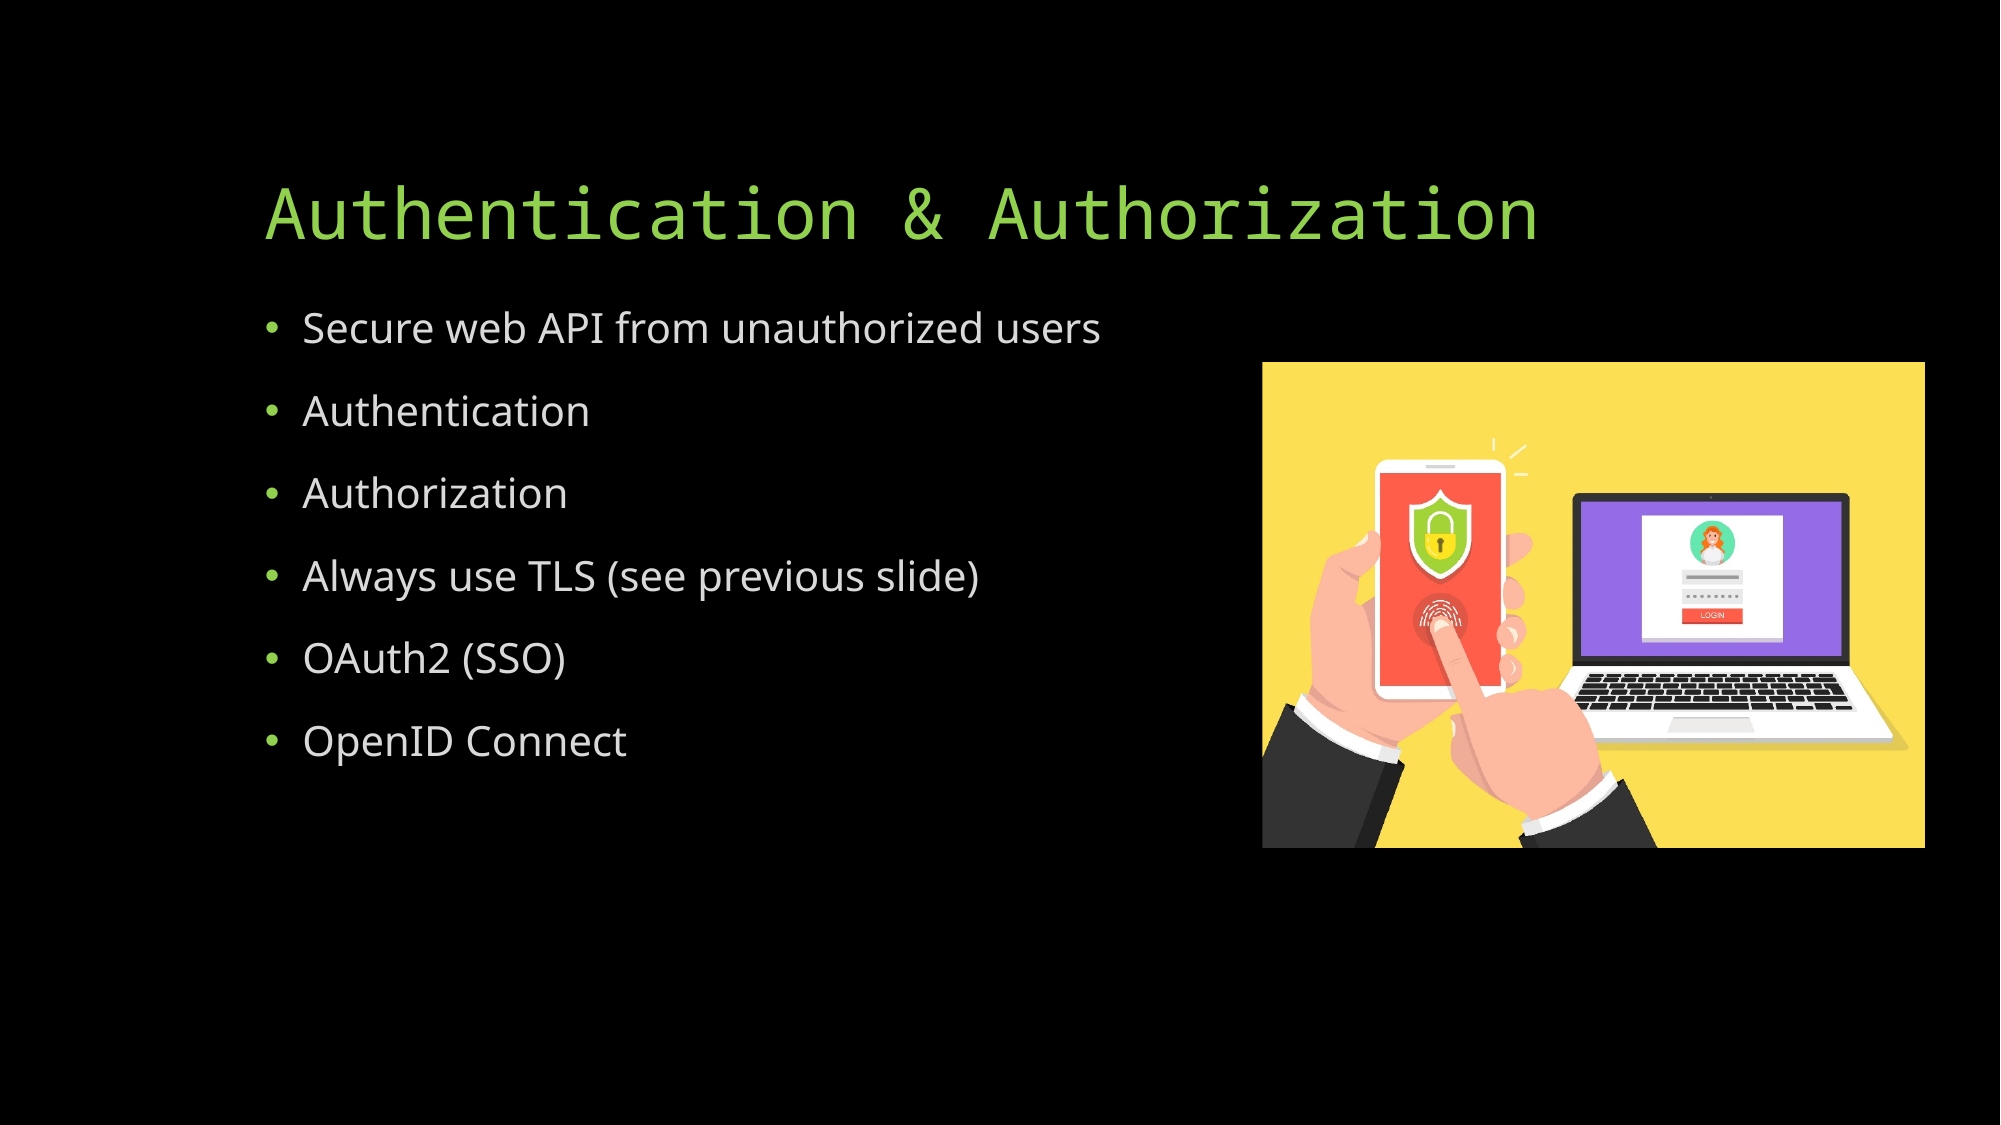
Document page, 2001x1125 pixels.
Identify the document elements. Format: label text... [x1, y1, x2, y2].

text_box Secure web API from unauthorized users Authentication Authorization Always use TLS (see previous slide) OAuth2 (SSO) OpenID Connect [249, 299, 1750, 1000]
title Authentication & Authorization [249, 75, 1750, 263]
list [1262, 362, 1925, 848]
